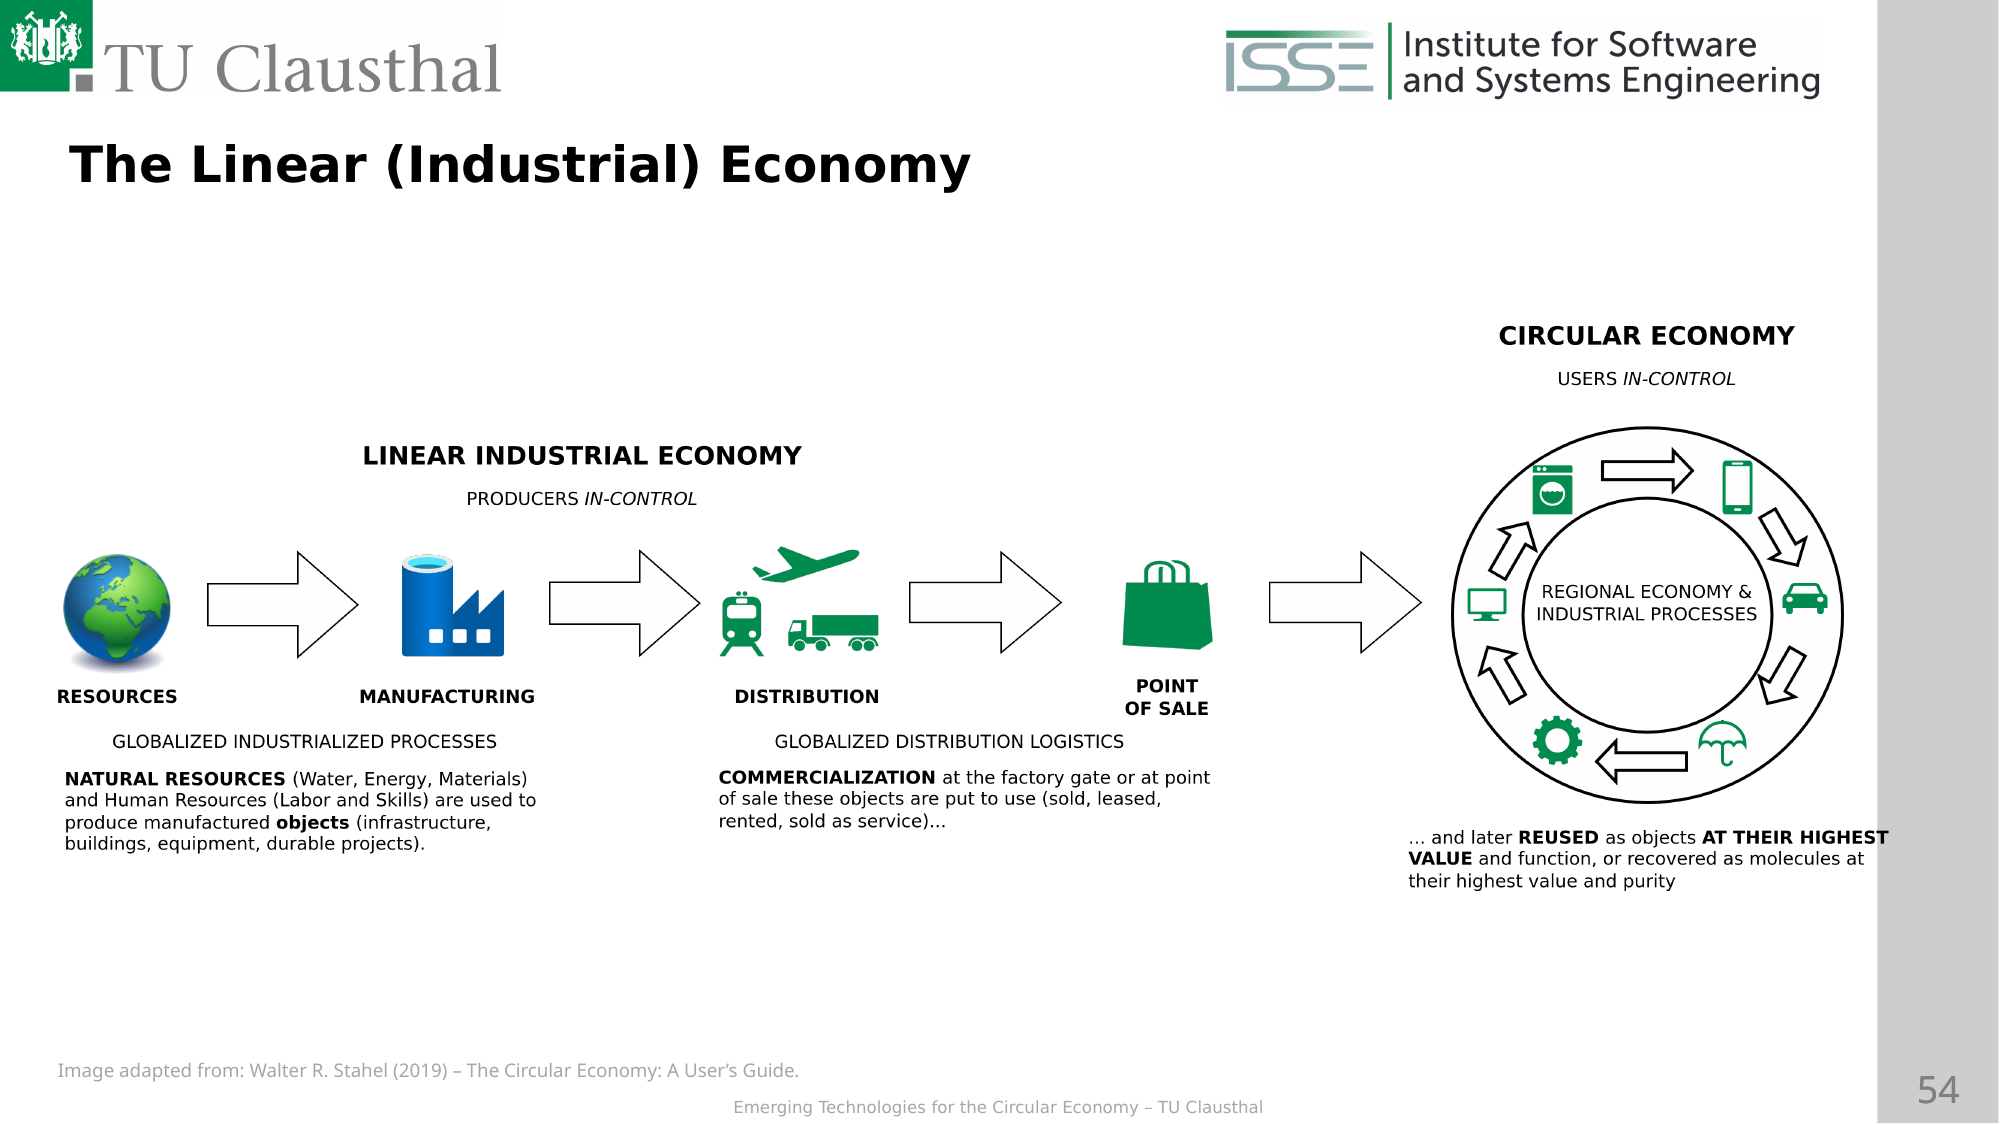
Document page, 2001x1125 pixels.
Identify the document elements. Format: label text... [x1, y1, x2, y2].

picture [0, 0, 501, 92]
picture [1218, 22, 1825, 106]
picture [57, 304, 1912, 917]
text_box Image adapted from: Walter R. Stahel (2019) – The Circular Economy: A User’s Guide. [43, 1051, 1105, 1089]
text_box The Linear (Industrial) Economy [54, 125, 1818, 207]
